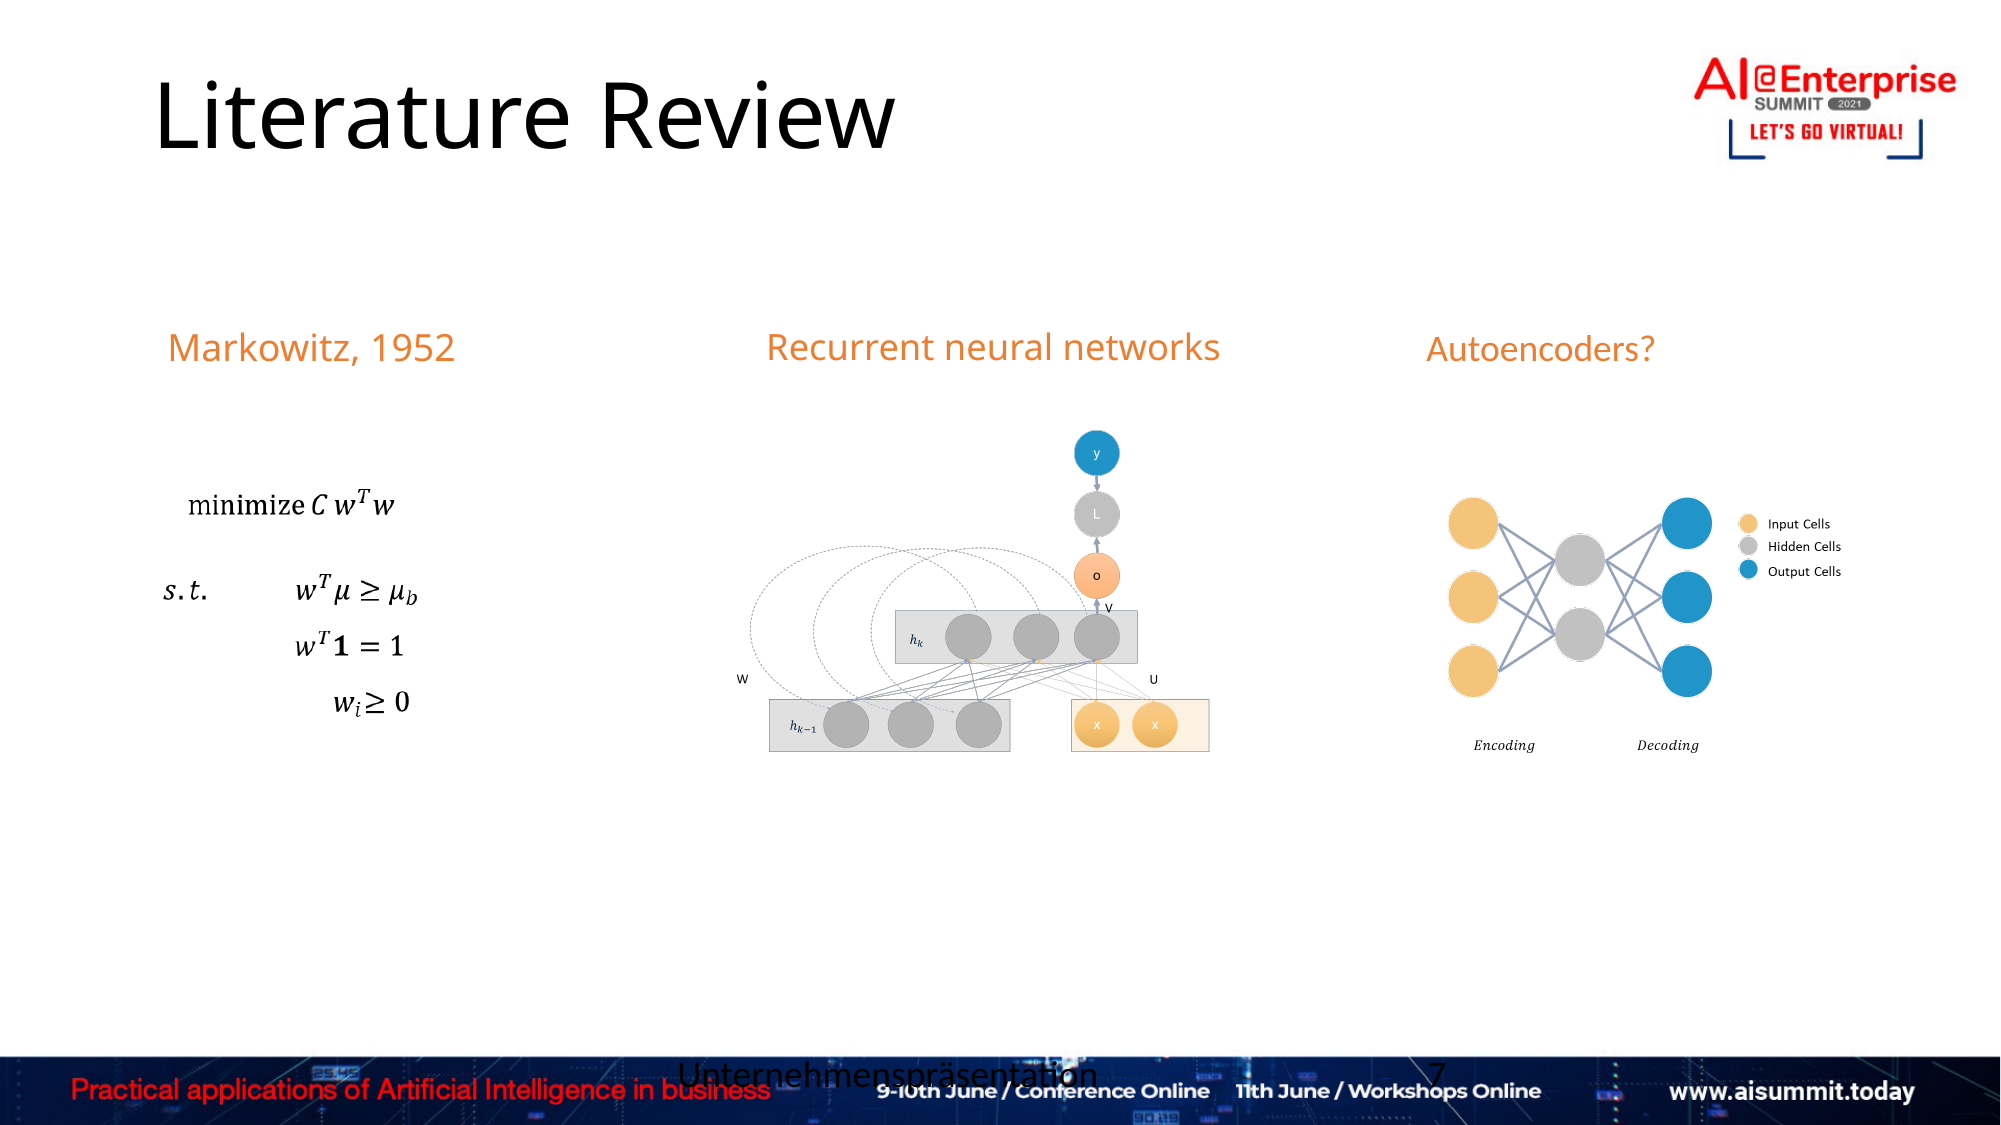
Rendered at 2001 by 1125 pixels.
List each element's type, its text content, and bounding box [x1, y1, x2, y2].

slide_number 7 [1412, 1042, 1863, 1103]
text_box Autoencoders? [1411, 321, 2000, 414]
footer Unternehmenspräsentation [662, 1042, 1338, 1103]
text_box Recurrent neural networks [751, 321, 1247, 414]
list Markowitz, 1952 [152, 321, 587, 414]
title Literature Review [137, 59, 1863, 177]
picture [0, 0, 2001, 1125]
